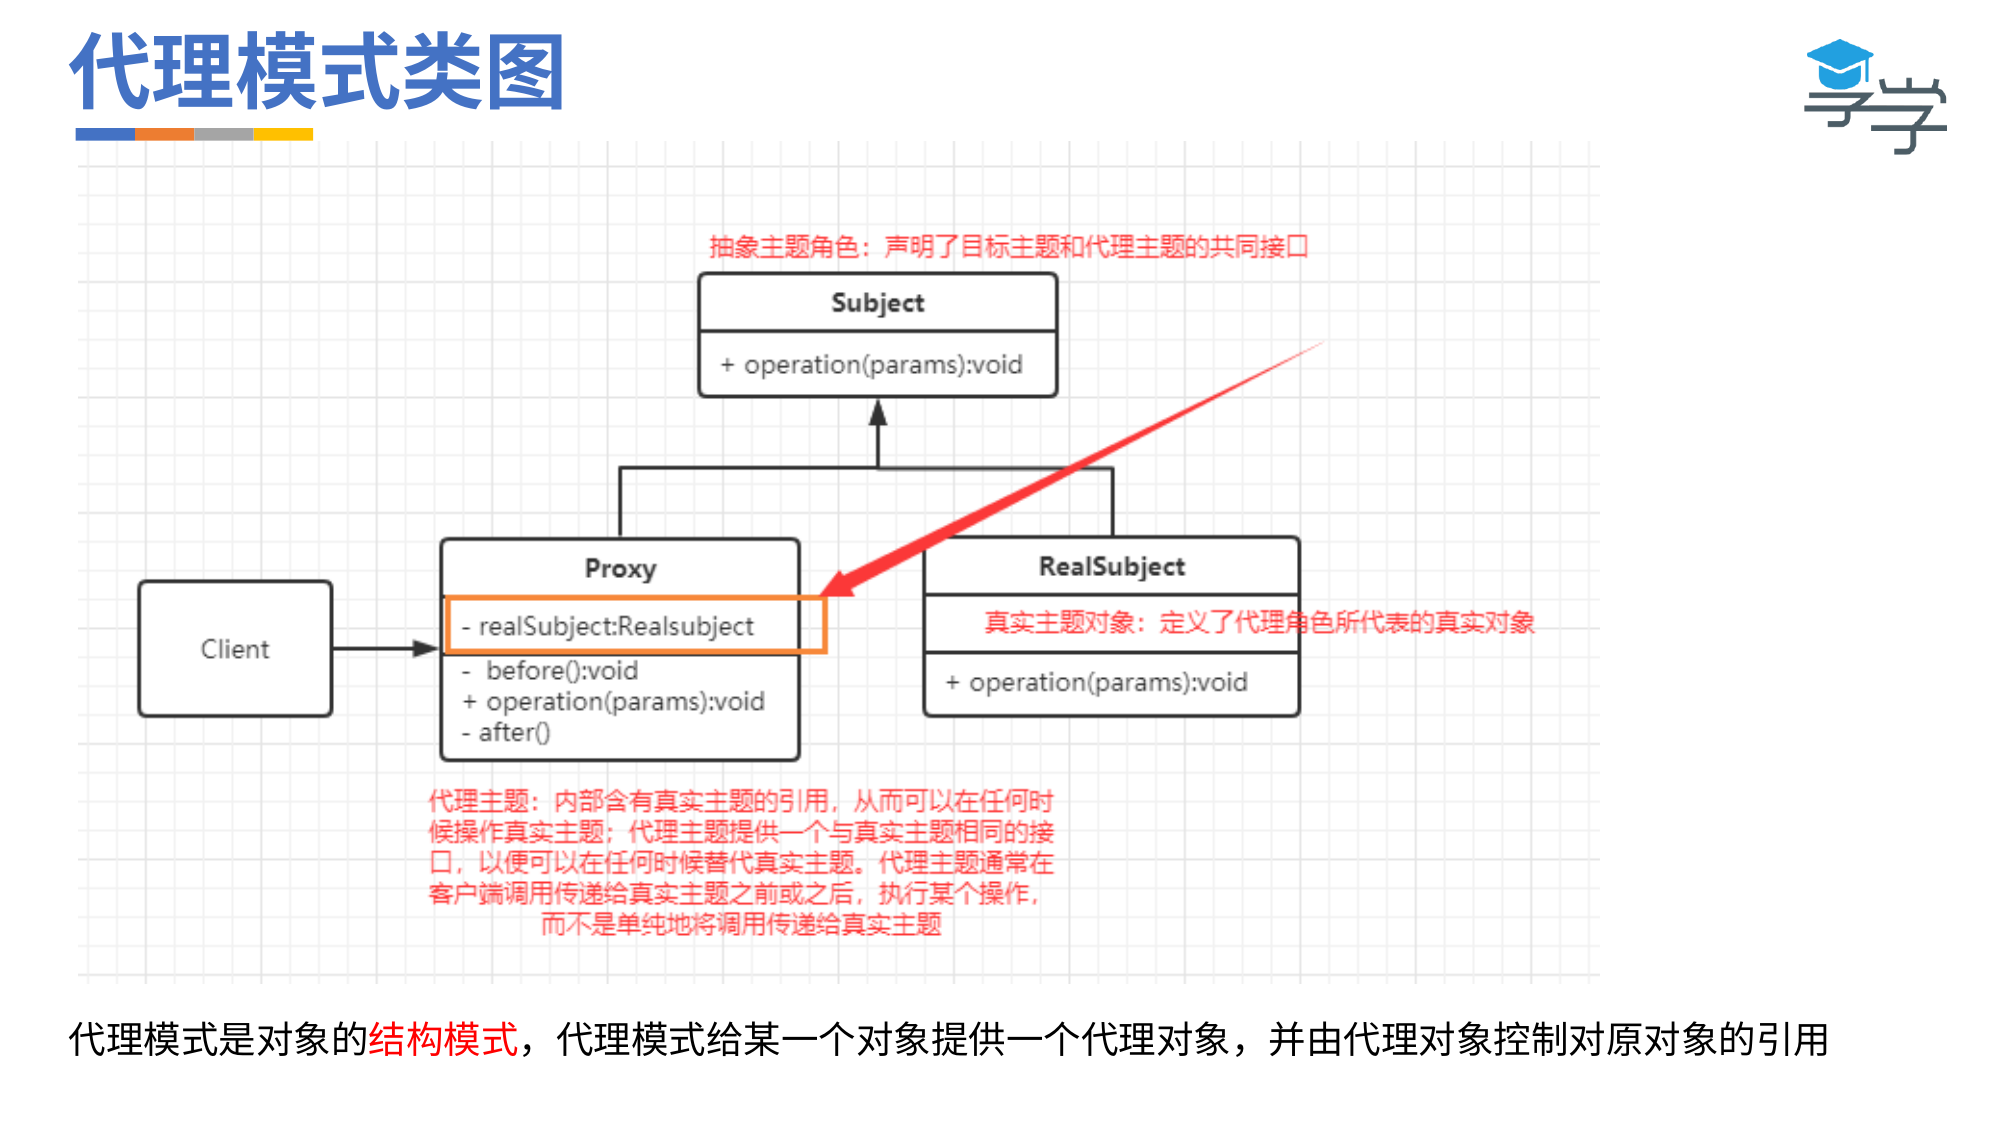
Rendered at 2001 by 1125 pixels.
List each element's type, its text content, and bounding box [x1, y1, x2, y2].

title 代理模式类图 [53, 20, 1779, 129]
picture [1799, 20, 1952, 173]
text_box 代理模式是对象的结构模式，代理模式给某一个对象提供一个代理对象，并由代理对象控制对原对象的引用 [53, 1008, 1847, 1068]
picture [78, 141, 1600, 984]
